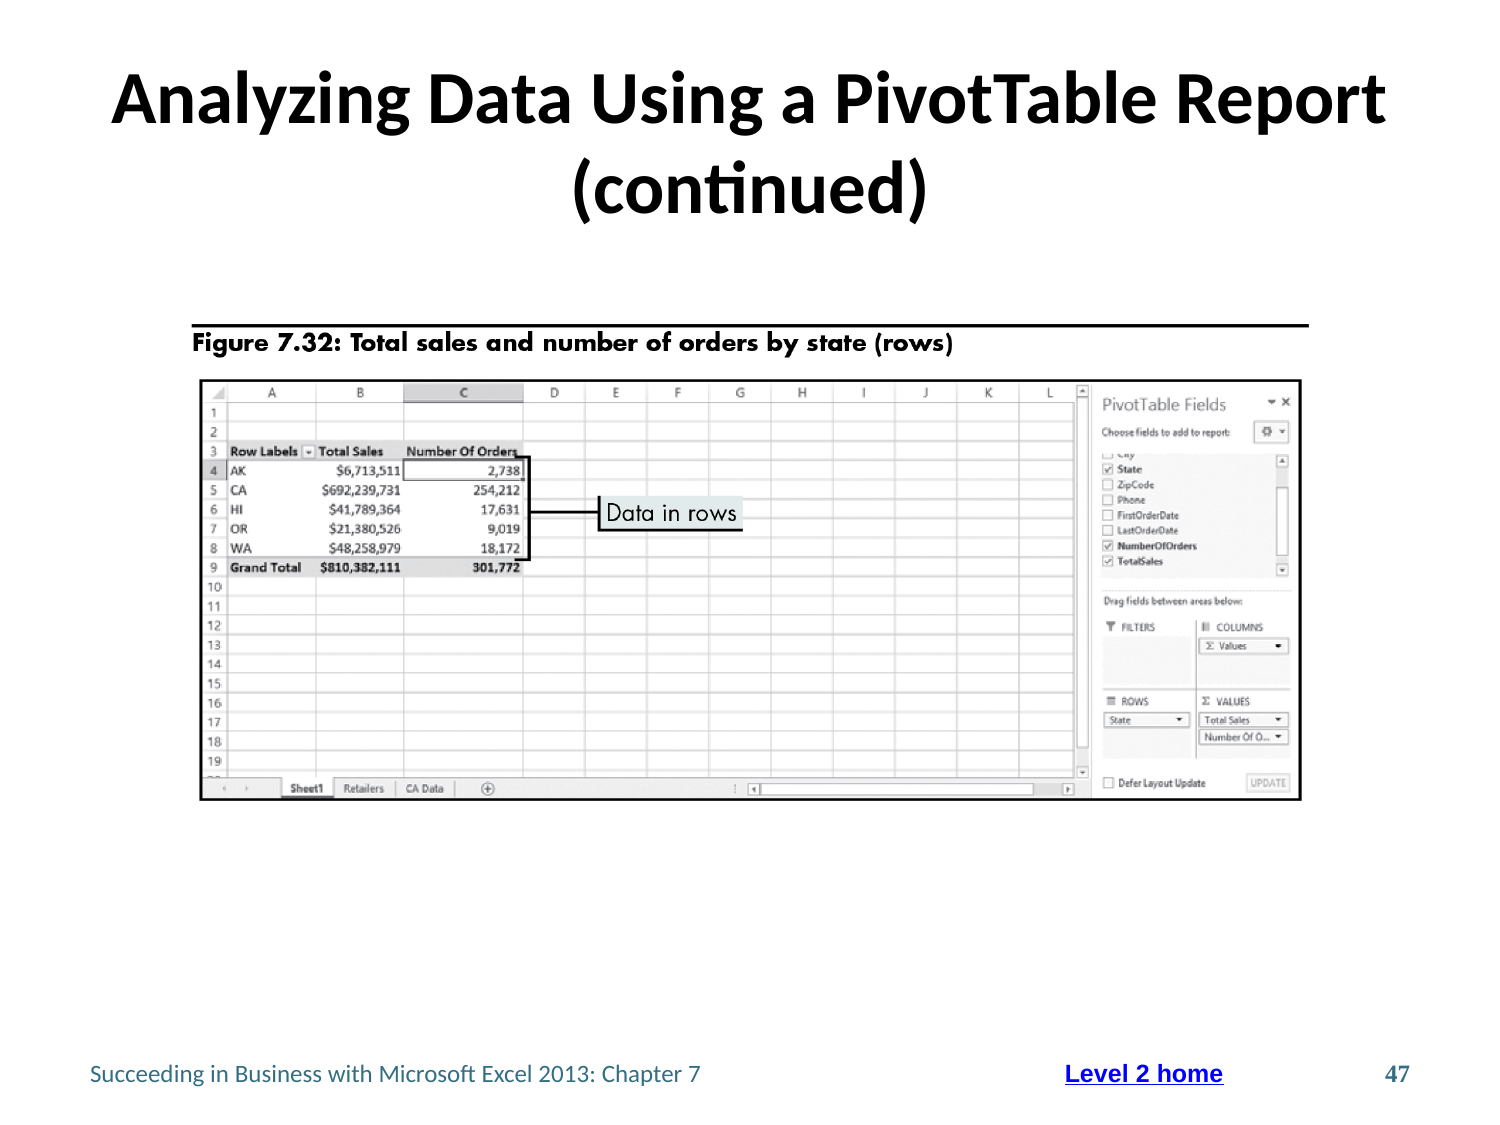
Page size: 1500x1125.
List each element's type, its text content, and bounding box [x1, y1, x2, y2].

slide_number 47 [1074, 1042, 1425, 1103]
footer Succeeding in Business with Microsoft Excel 2013: Chapter 7 [75, 1042, 963, 1103]
text_box Level 2 home [1049, 1050, 1288, 1095]
picture [191, 324, 1309, 801]
title Analyzing Data Using a PivotTable Report (continued) [75, 45, 1425, 233]
